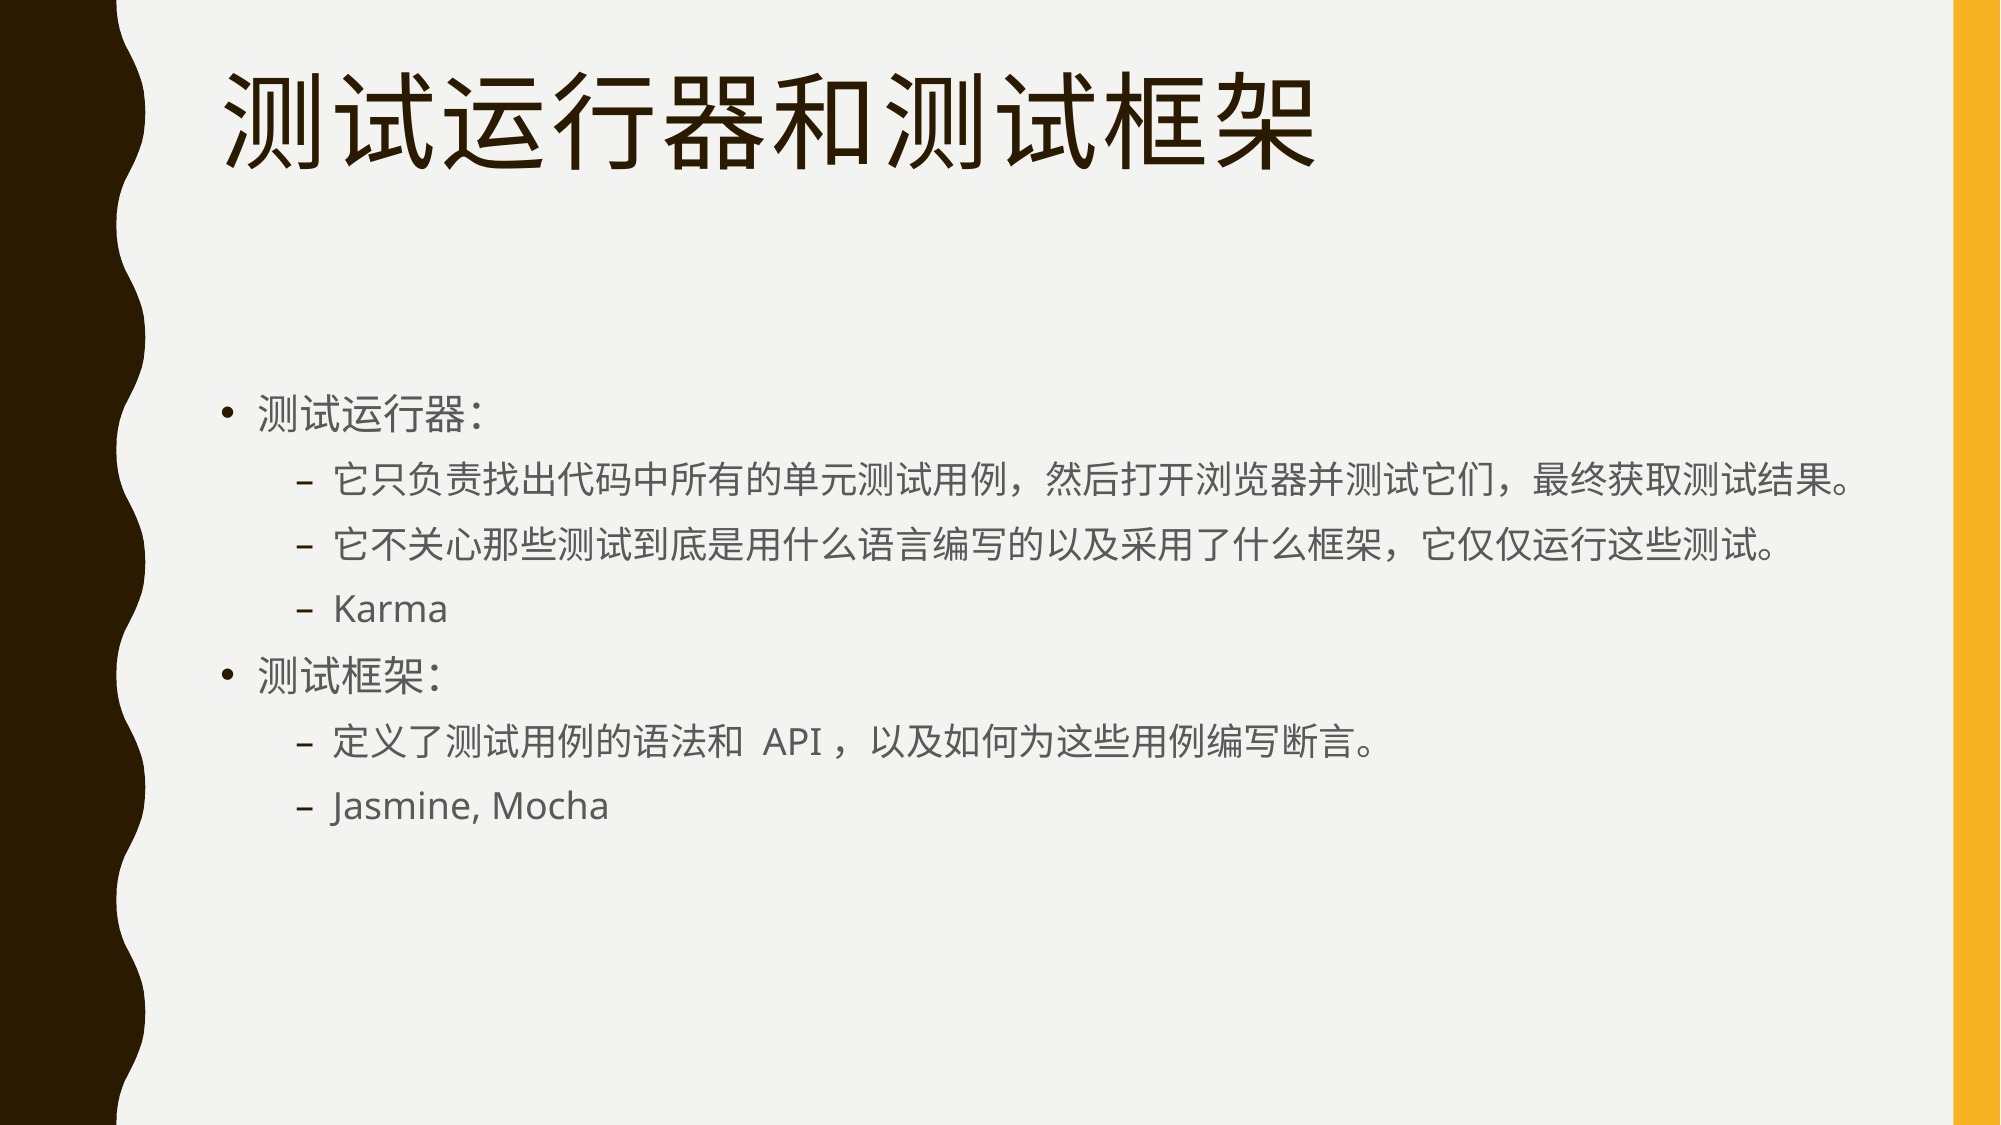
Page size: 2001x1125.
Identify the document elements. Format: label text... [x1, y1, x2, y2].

list 测试运行器： 它只负责找出代码中所有的单元测试用例，然后打开浏览器并测试它们，最终获取测试结果。 它不关心那些测试到底是用什么语言编写的以及采用了什么框架，它仅仅运行这些测试。 Karma 测试框架： 定义了测试用例的语法和 API，以及如何为这些用例编写断言。 Jasmine, Mocha [205, 375, 1875, 965]
title 测试运行器和测试框架 [205, 62, 1875, 308]
